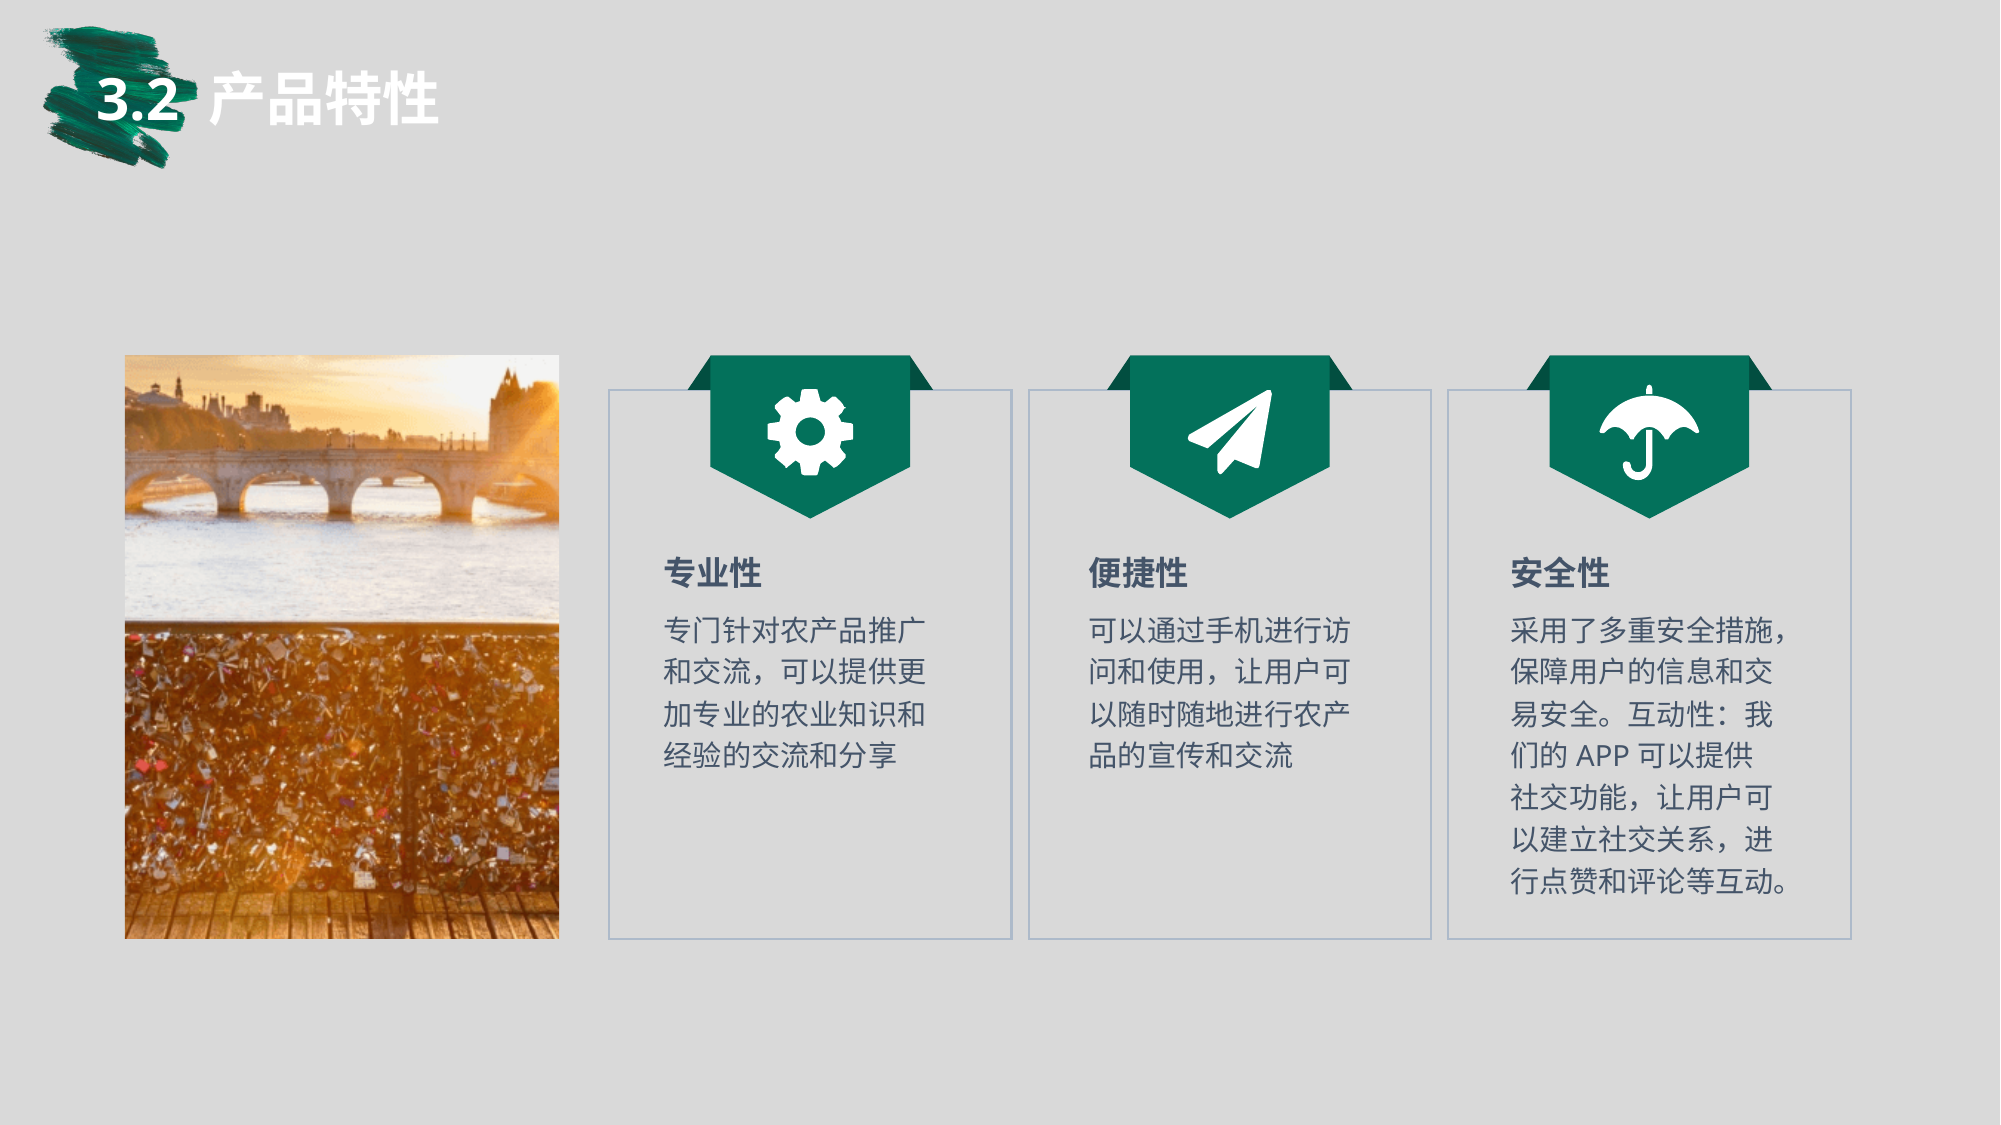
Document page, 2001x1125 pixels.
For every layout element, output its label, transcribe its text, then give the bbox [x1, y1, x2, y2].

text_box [1028, 355, 1432, 939]
picture [42, 26, 199, 169]
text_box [1448, 355, 1851, 939]
text_box 3.2 产品特性 [199, 54, 793, 140]
picture [124, 355, 560, 939]
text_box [609, 355, 1012, 939]
